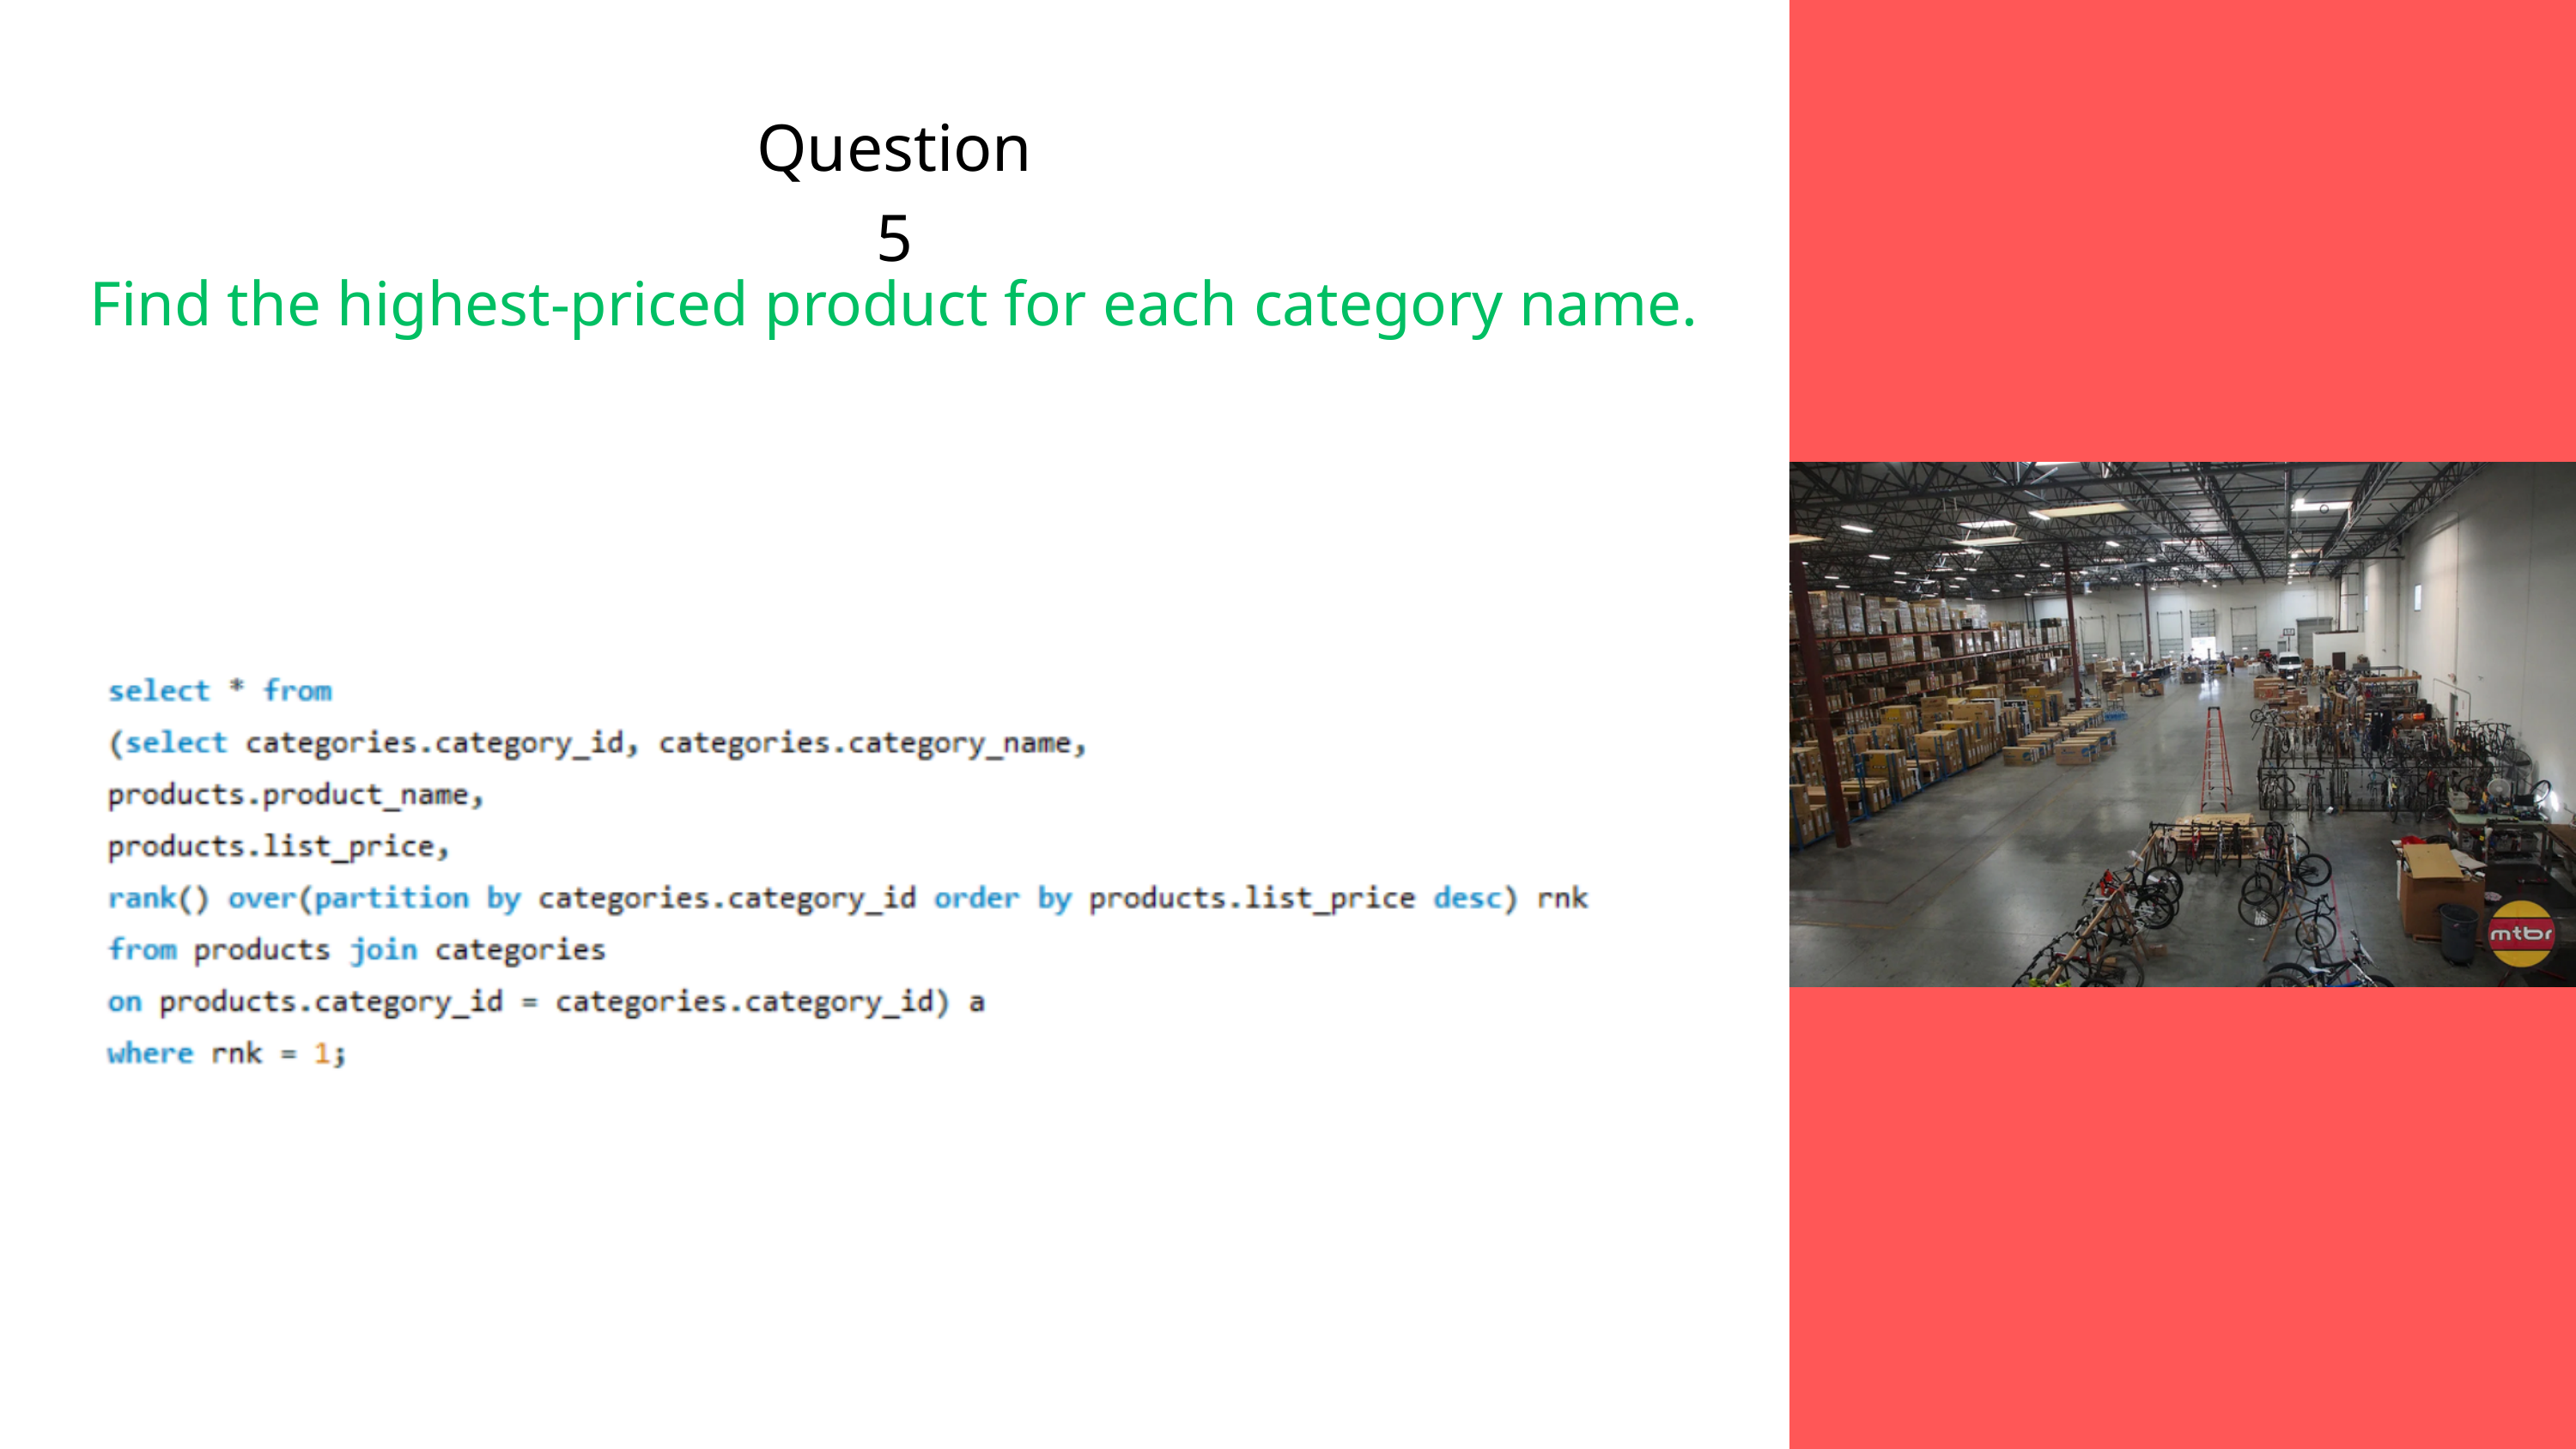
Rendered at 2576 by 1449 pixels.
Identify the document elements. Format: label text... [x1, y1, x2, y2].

text_box Question 5 [747, 94, 1042, 252]
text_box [1789, 0, 2576, 1449]
text_box [95, 664, 1693, 1177]
text_box Find the highest-priced product for each category name. [0, 252, 1784, 338]
